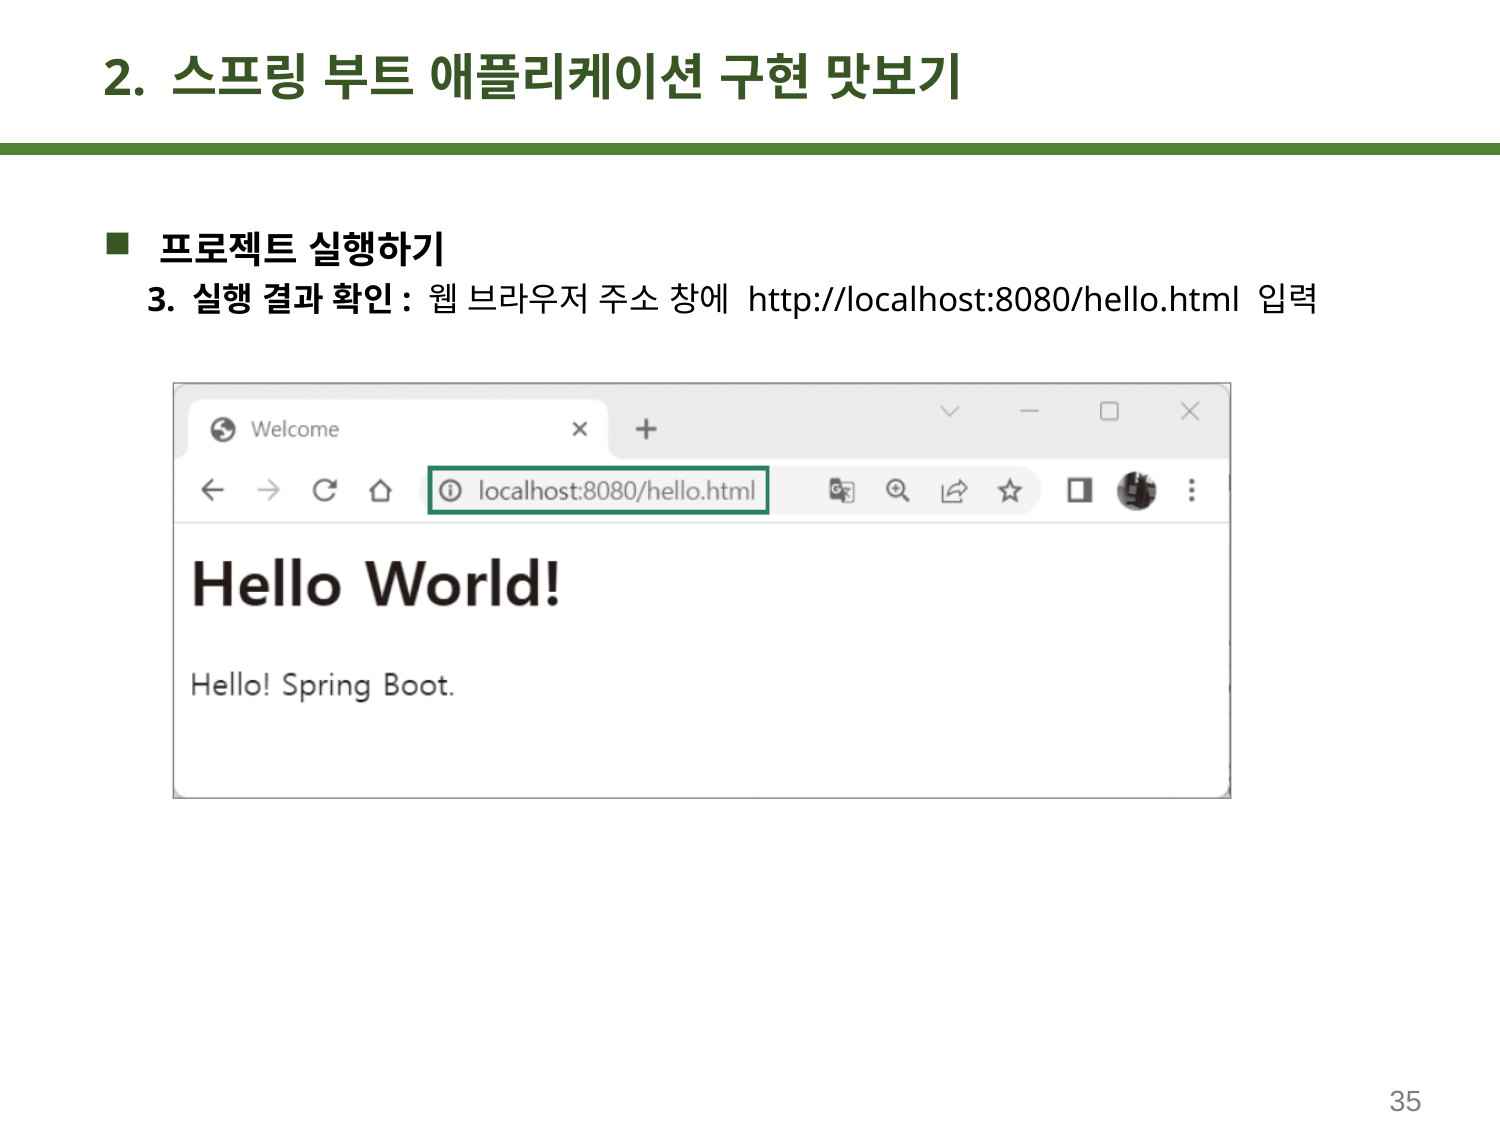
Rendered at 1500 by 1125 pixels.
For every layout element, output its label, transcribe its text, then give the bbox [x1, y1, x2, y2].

title 2. 스프링 부트 애플리케이션 구현 맛보기 [88, 30, 1211, 121]
list 프로젝트 실행하기 3. 실행 결과 확인: 웹 브라우저 주소 창에 http://localhost:8080/hello.html 입력 [88, 196, 1436, 1083]
picture [152, 369, 1251, 810]
